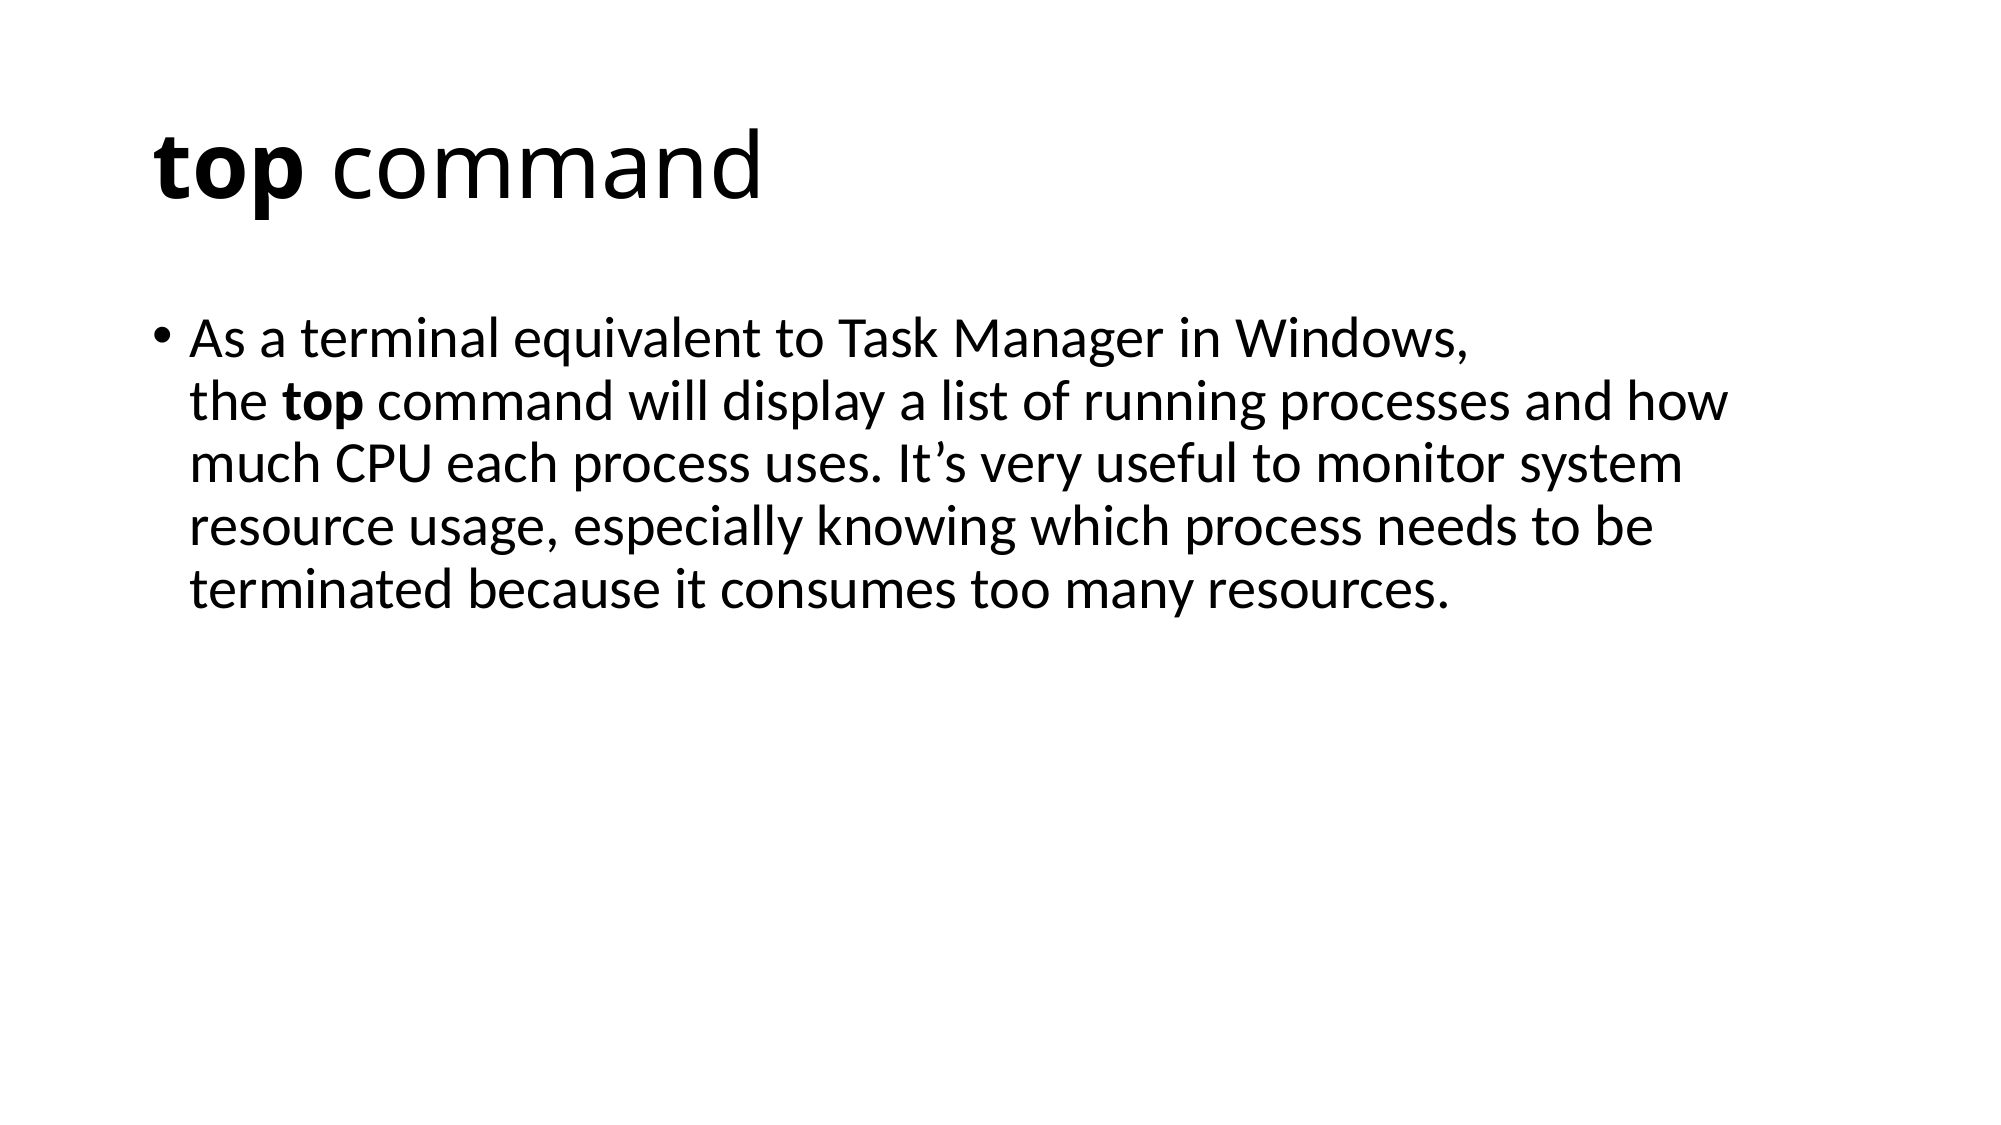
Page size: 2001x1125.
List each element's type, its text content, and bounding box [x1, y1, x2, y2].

list As a terminal equivalent to Task Manager in Windows, the top command will display a list of running processes and how much CPU each process uses. It’s very useful to monitor system resource usage, especially knowing which process needs to be terminated because it consumes too many resources. [137, 299, 1863, 1014]
title top command [137, 59, 1863, 278]
